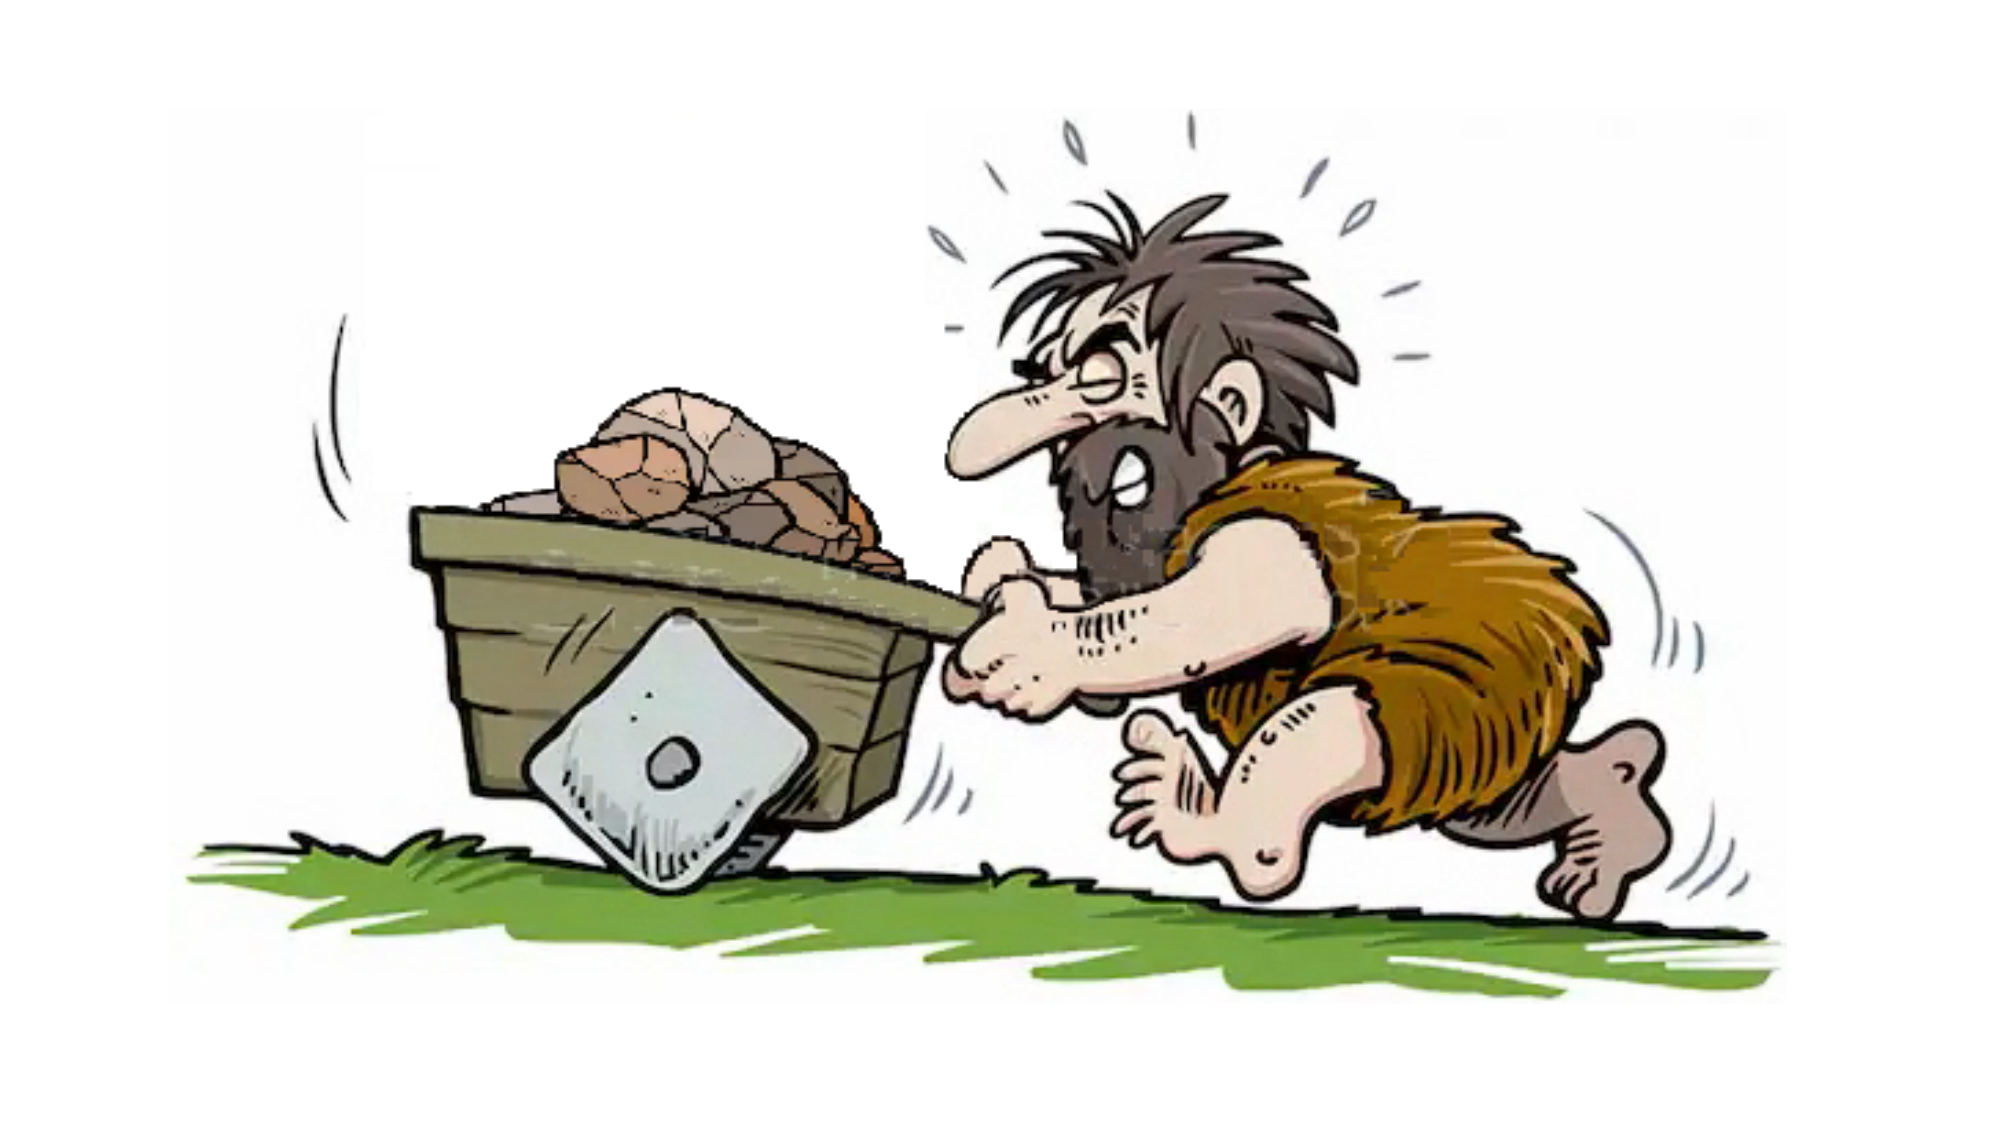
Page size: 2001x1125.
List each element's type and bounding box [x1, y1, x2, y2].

list [165, 107, 1787, 1004]
